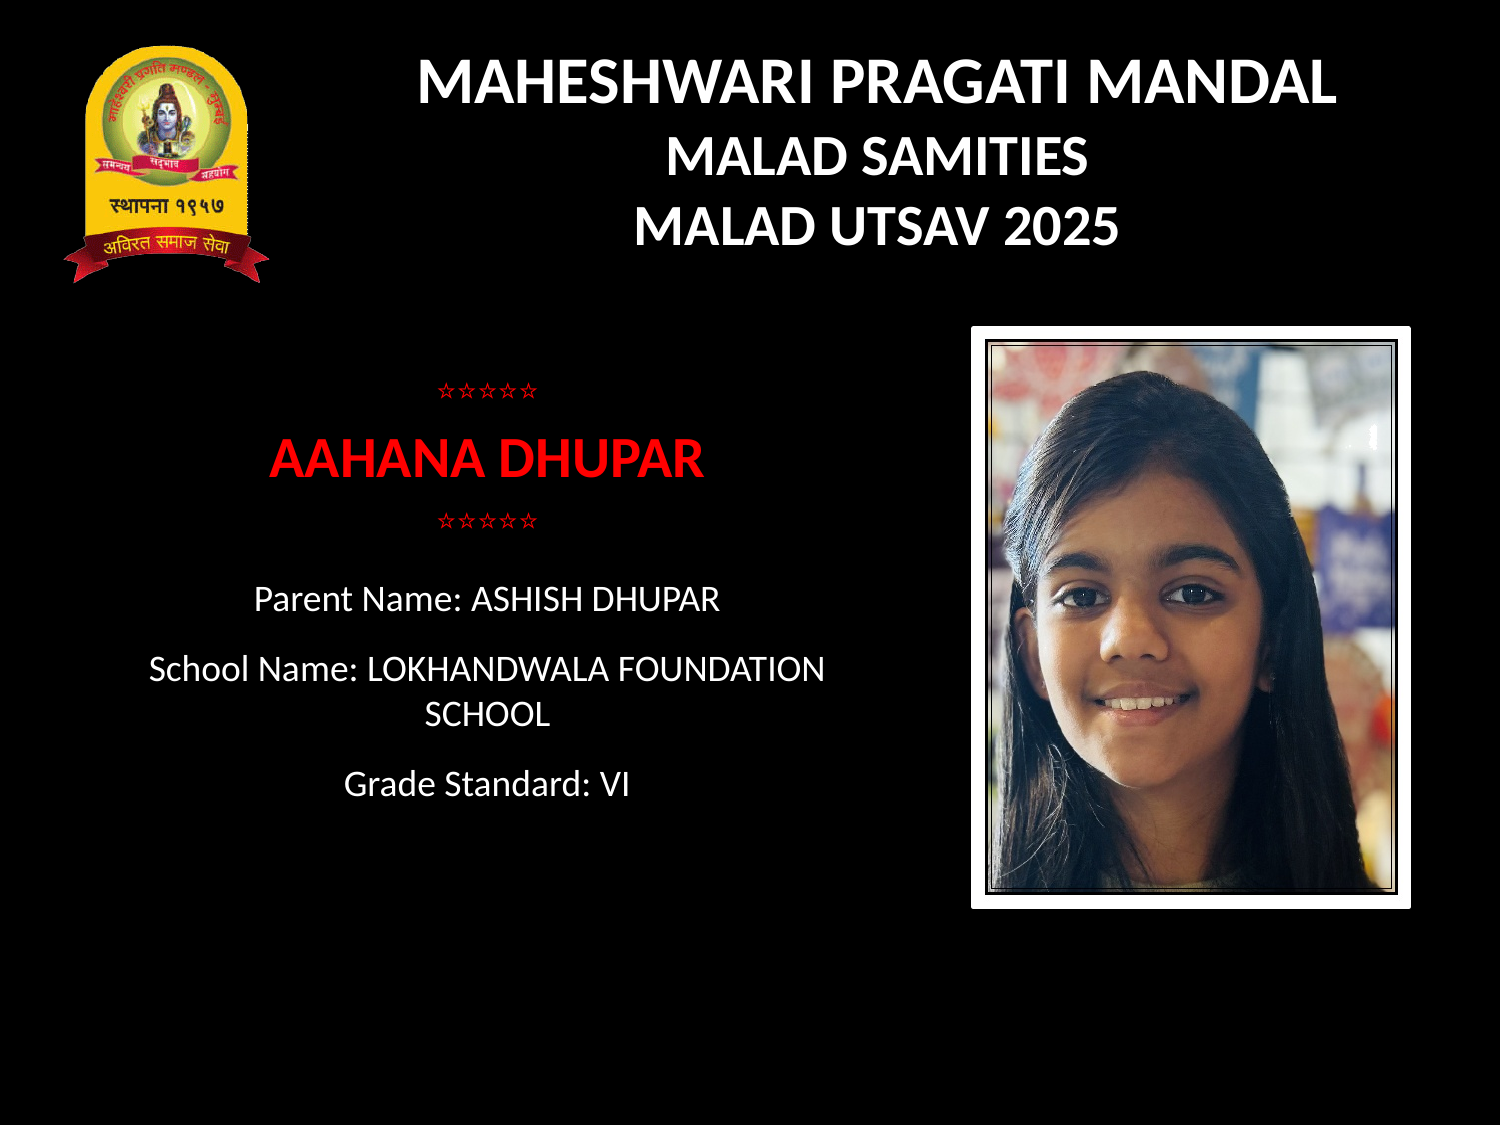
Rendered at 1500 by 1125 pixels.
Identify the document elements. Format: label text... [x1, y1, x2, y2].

picture [29, 29, 297, 301]
text_box MAHESHWARI PRAGATI MANDAL MALAD SAMITIES MALAD UTSAV 2025 [401, 29, 1354, 265]
picture [974, 329, 1408, 907]
text_box ⭐⭐⭐⭐⭐ AAHANA DHUPAR ⭐⭐⭐⭐⭐ Parent Name: ASHISH DHUPAR School Name: LOKHANDWALA FOUNDATION SCHOOL Grade Standard: VI [74, 364, 900, 812]
